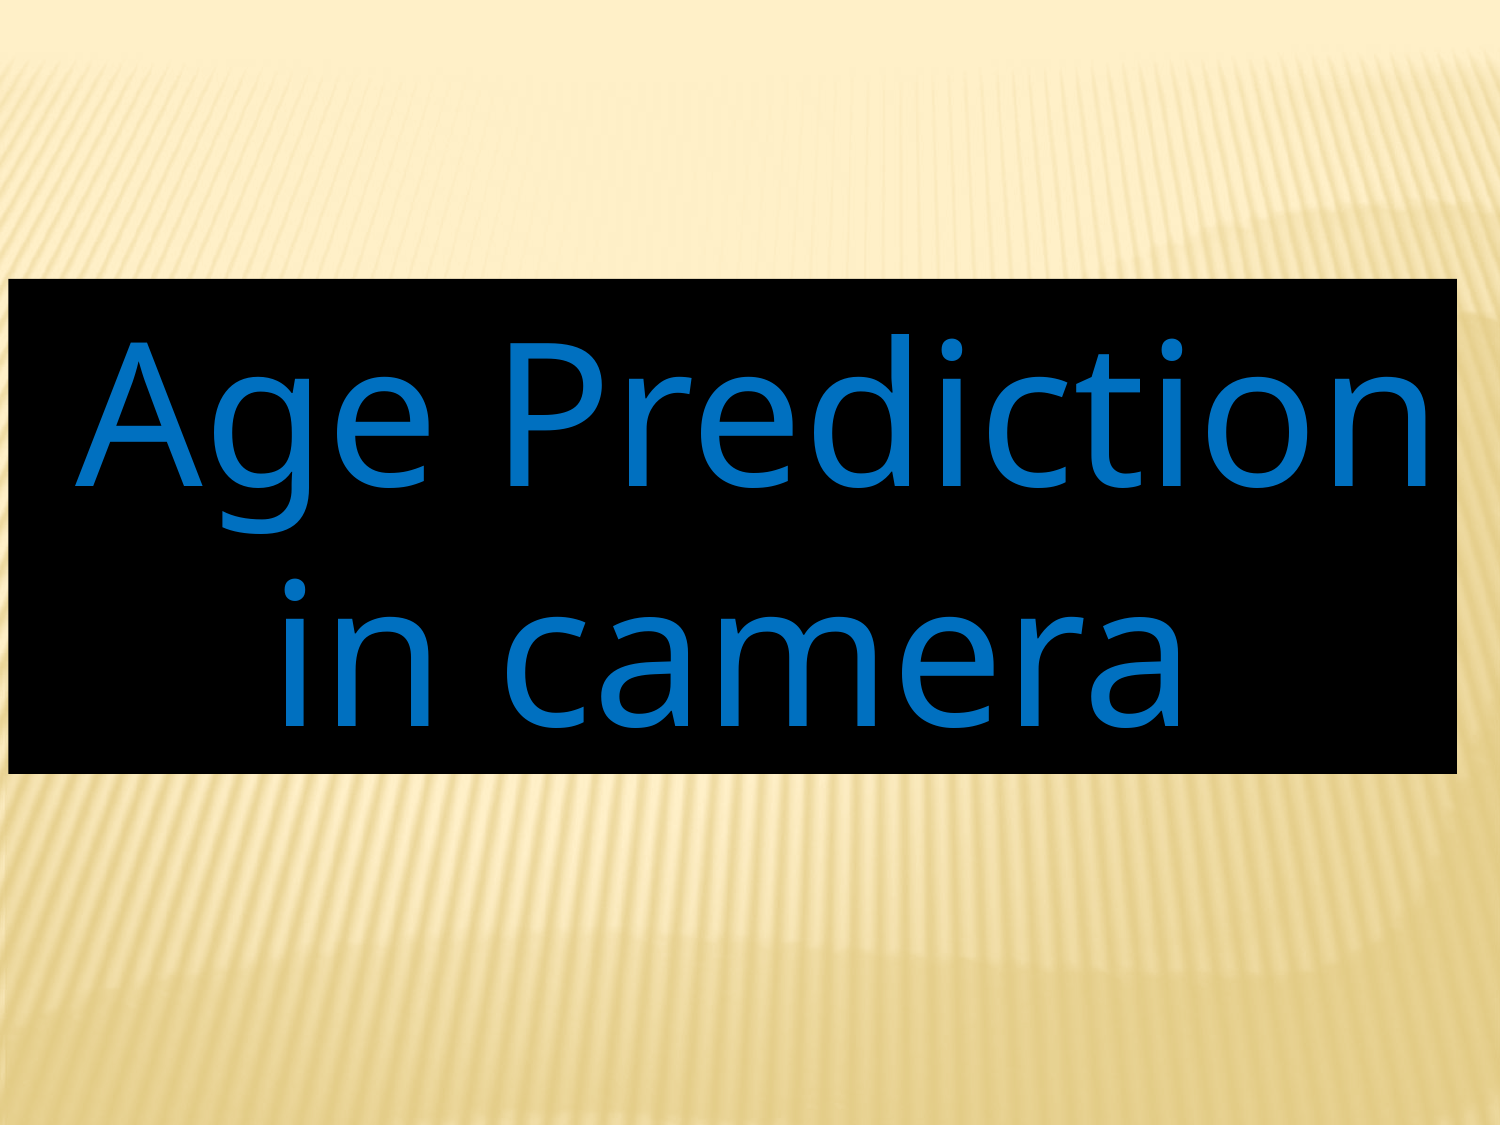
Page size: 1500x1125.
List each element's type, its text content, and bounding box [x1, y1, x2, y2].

text_box Age Prediction in camera [8, 278, 1457, 774]
